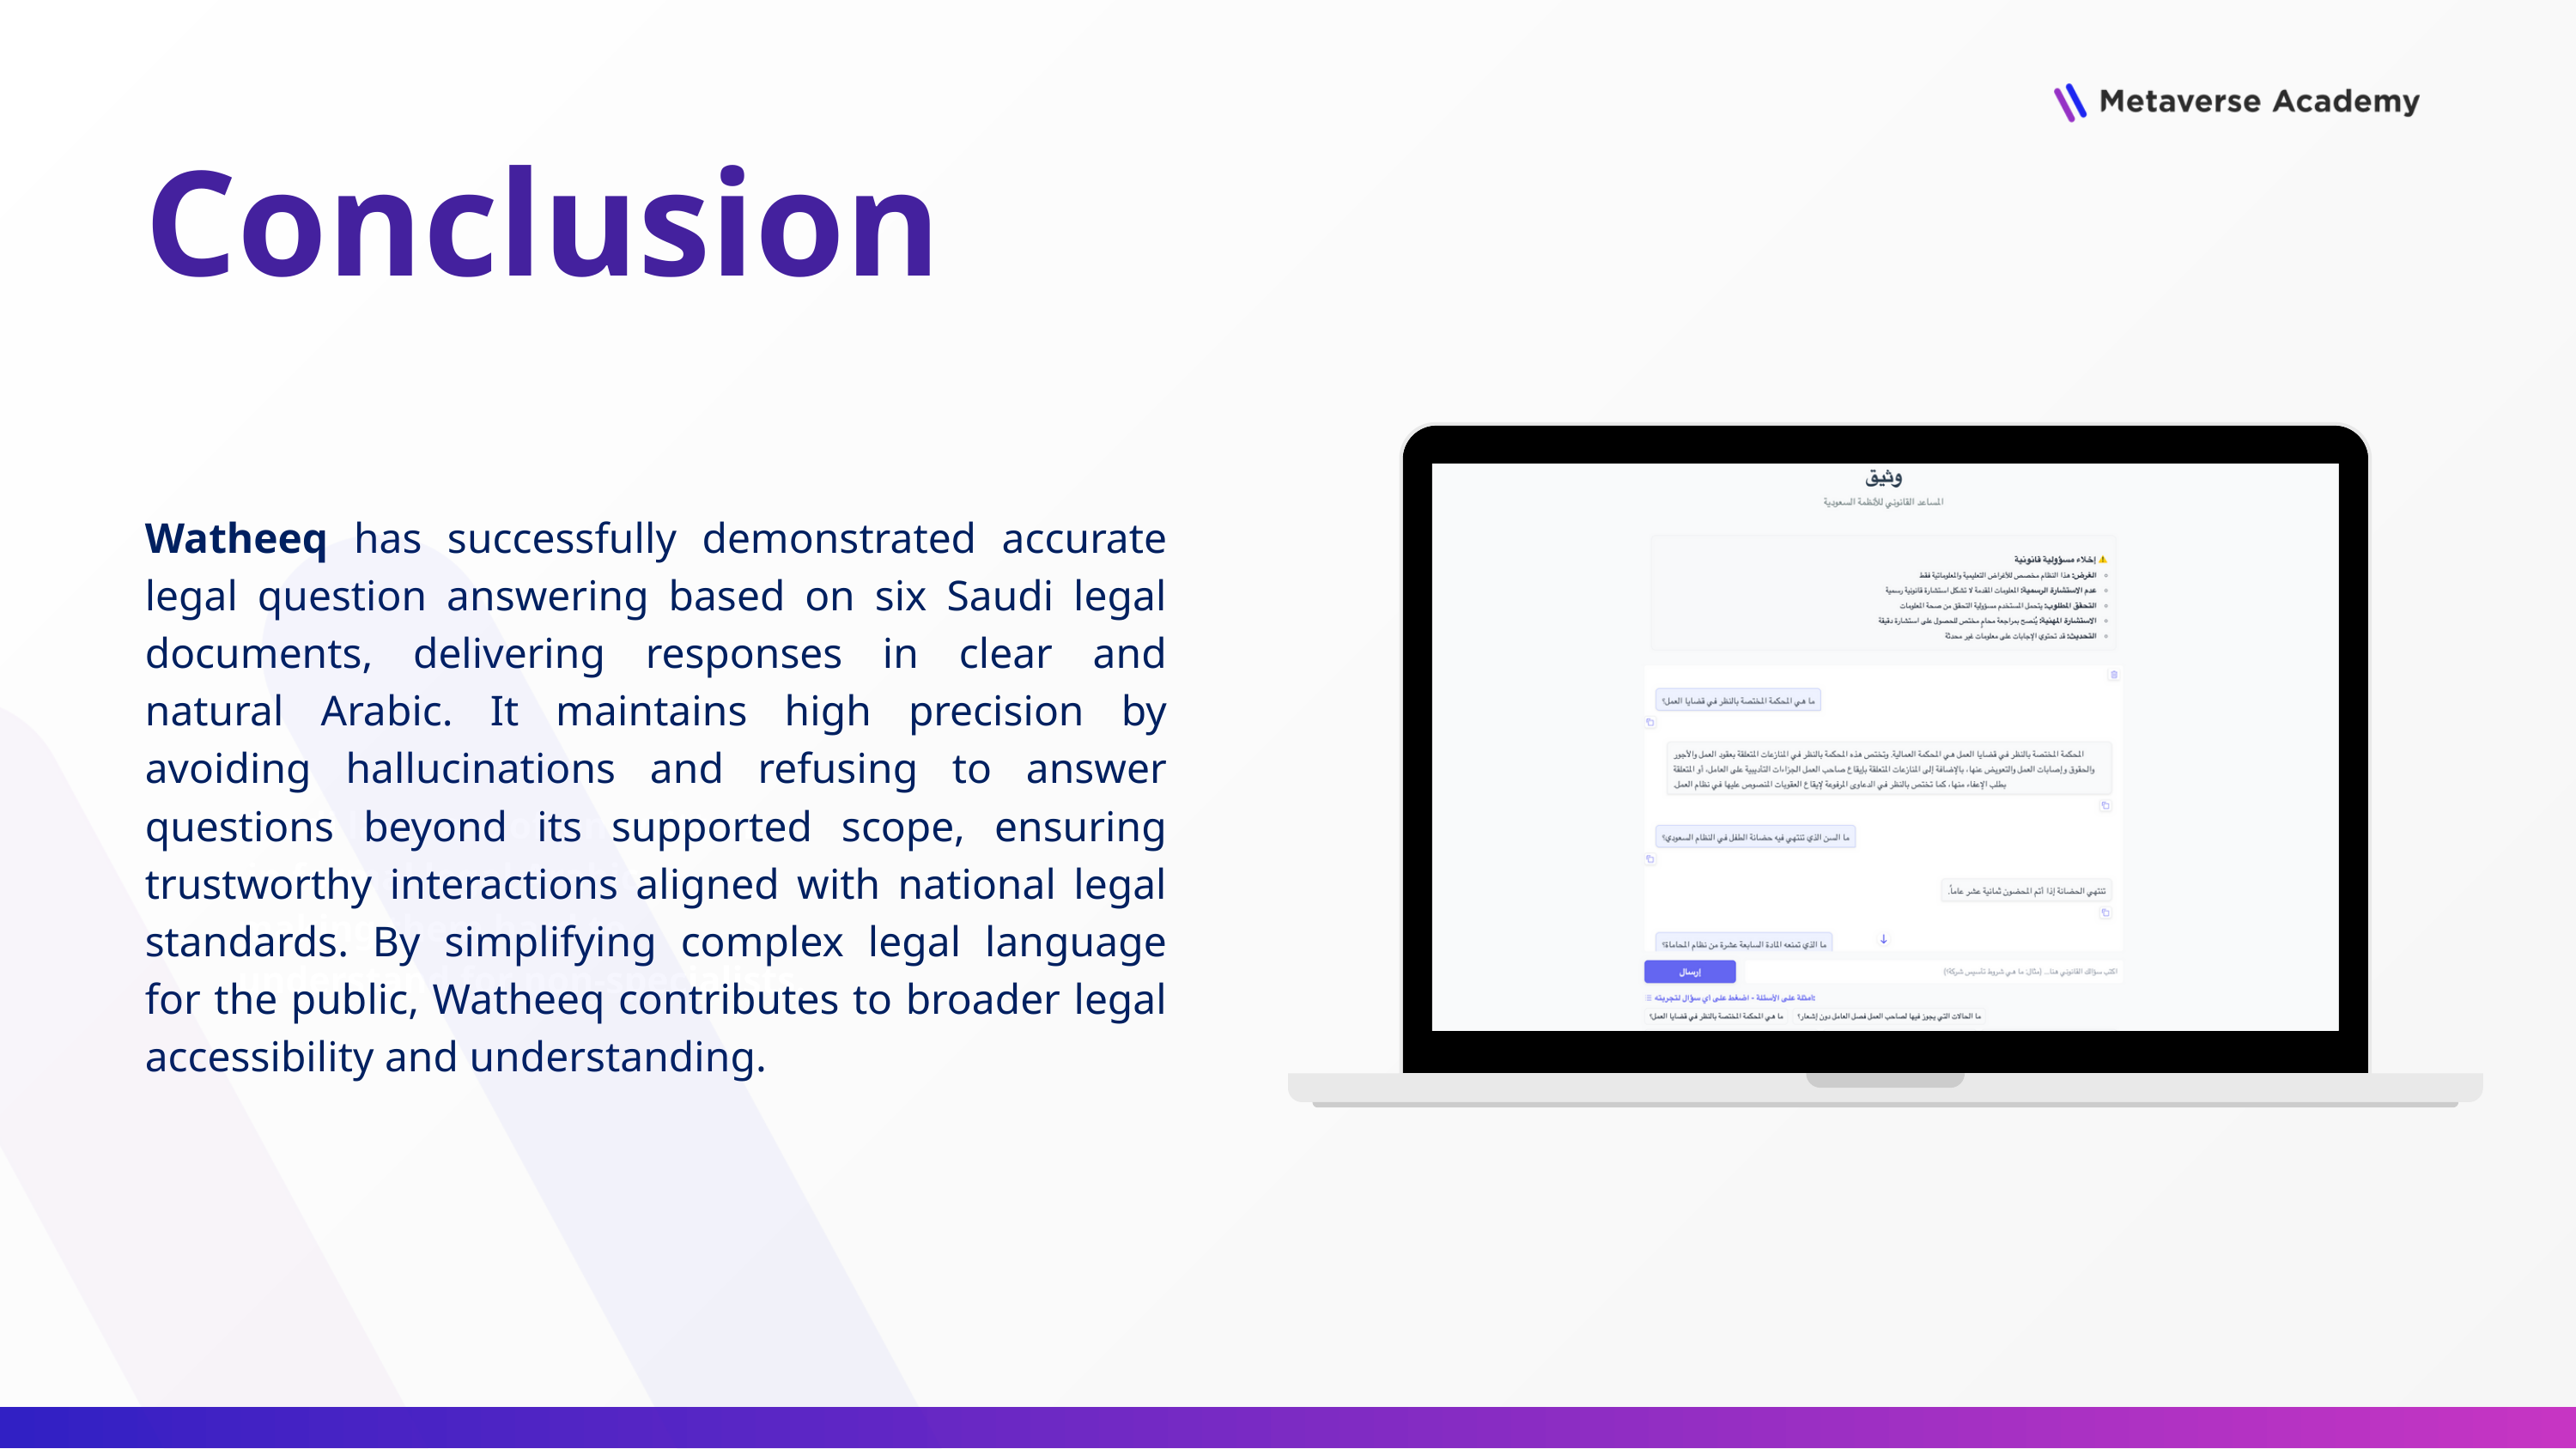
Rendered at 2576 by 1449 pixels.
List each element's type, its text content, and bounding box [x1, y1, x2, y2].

text_box Conclusion [144, 140, 1784, 306]
text_box Watheeq has successfully demonstrated accurate legal question answering based on six Saudi legal documents, delivering responses in clear and natural Arabic. It maintains high precision by avoiding hallucinations and refusing to answer questions beyond its supported scope, ensuring trustworthy interactions aligned with national legal standards. By simplifying complex legal language for the public, Watheeq contributes to broader legal accessibility and understanding. [144, 503, 1169, 1080]
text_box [2053, 82, 2421, 124]
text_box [1014, 1406, 2576, 1449]
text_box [0, 534, 1012, 1449]
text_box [1287, 421, 2483, 1108]
